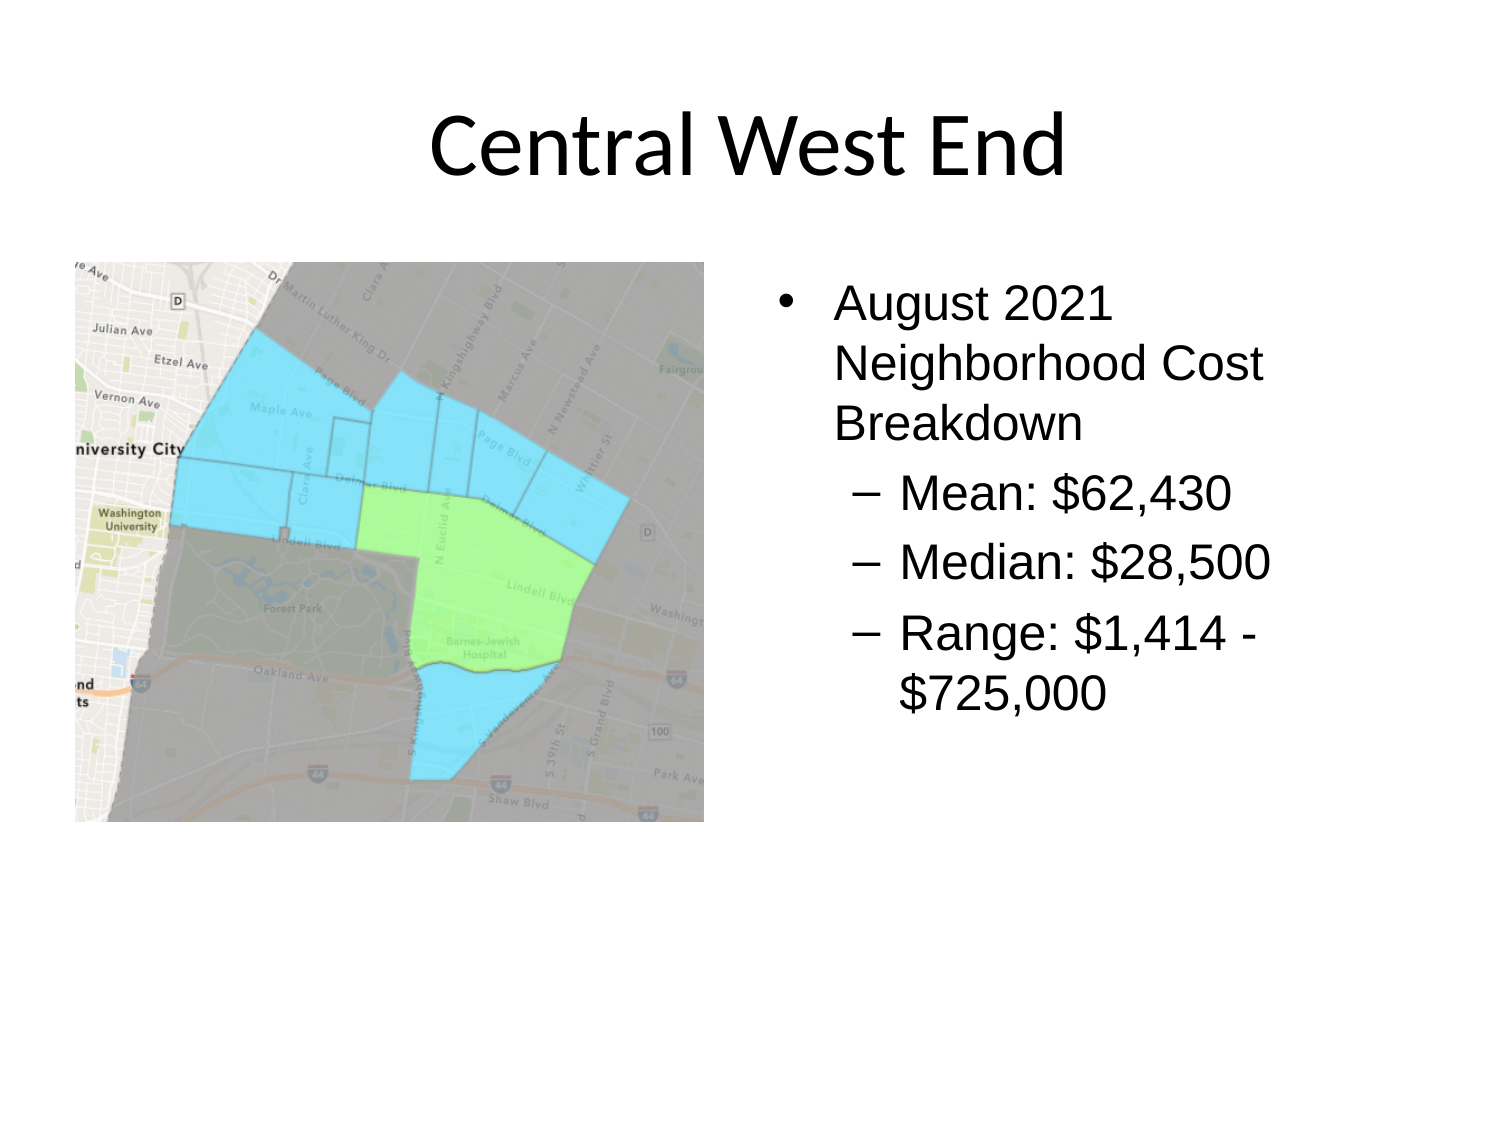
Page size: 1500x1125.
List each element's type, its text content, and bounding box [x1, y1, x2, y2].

list August 2021 Neighborhood Cost Breakdown Mean: $62,430 Median: $28,500 Range: $1,414 - $725,000 [762, 262, 1425, 1005]
title Central West End [75, 45, 1425, 233]
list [74, 262, 704, 823]
